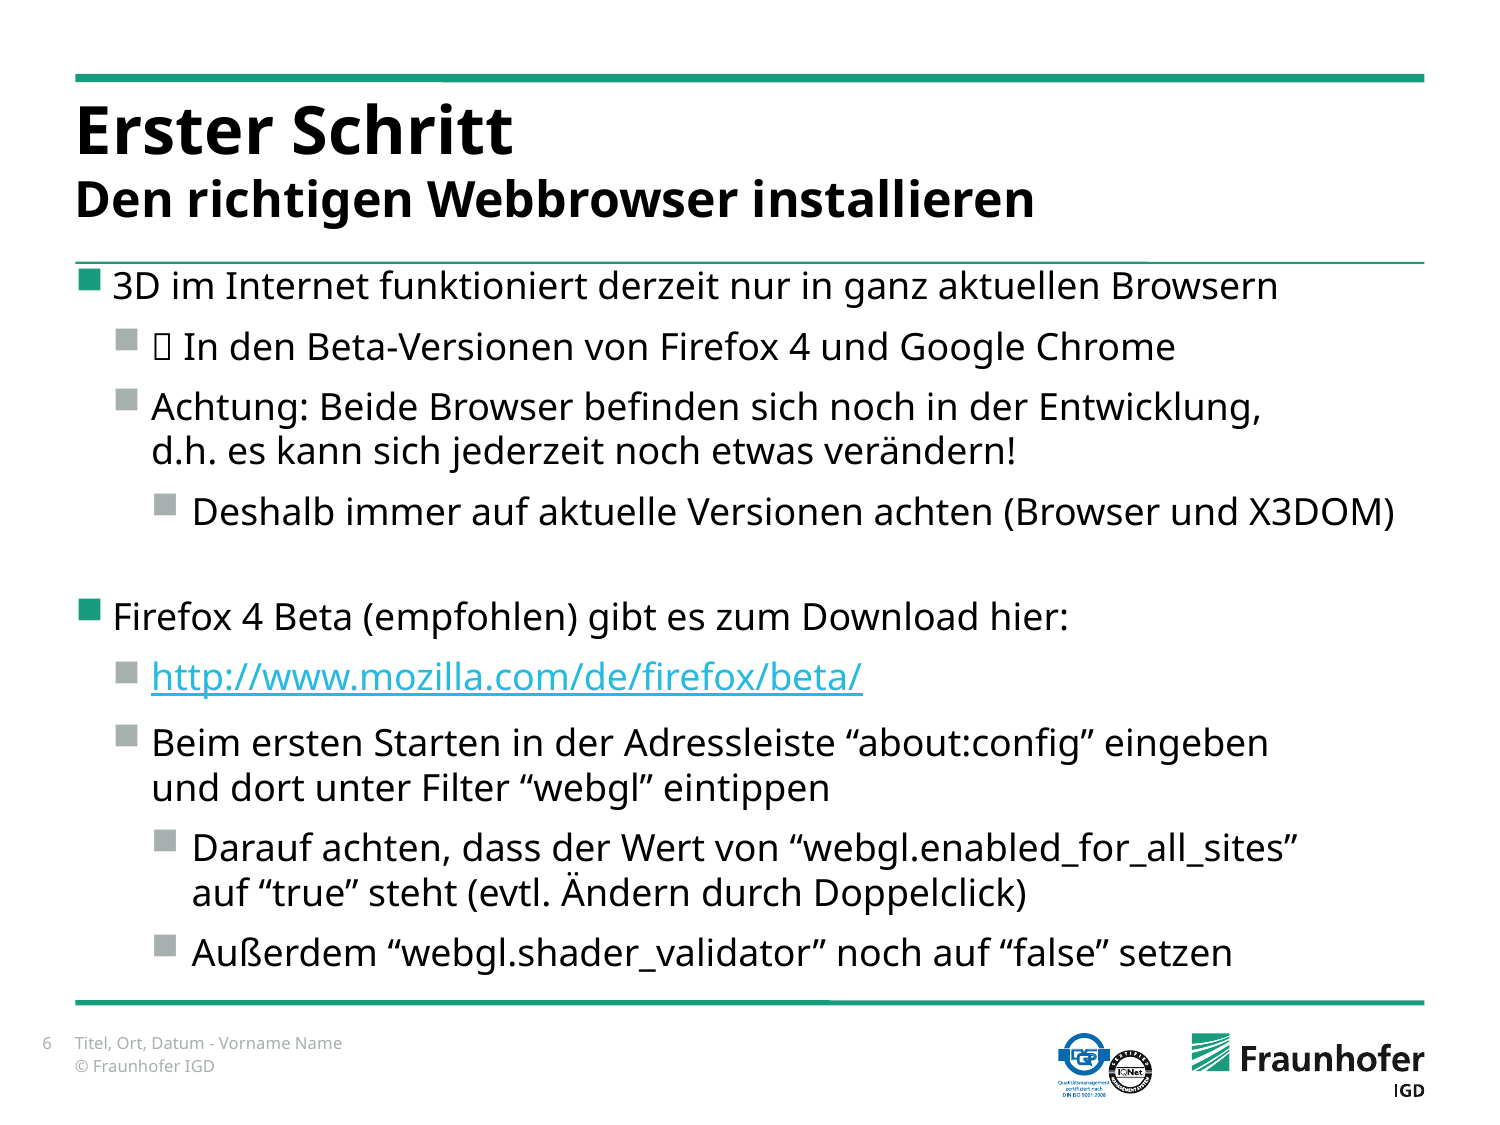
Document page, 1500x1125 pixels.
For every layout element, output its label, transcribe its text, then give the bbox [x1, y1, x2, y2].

title Erster Schritt Den richtigen Webbrowser installieren [74, 87, 1424, 260]
slide_number 6 [0, 1032, 53, 1054]
list 3D im Internet funktioniert derzeit nur in ganz aktuellen Browsern  In den Beta-Versionen von Firefox 4 und Google Chrome Achtung: Beide Browser befinden sich noch in der Entwicklung, d.h. es kann sich jederzeit noch etwas verändern! Deshalb immer auf aktuelle Versionen achten (Browser und X3DOM) Firefox 4 Beta (empfohlen) gibt es zum Download hier: http://www.mozilla.com/de/firefox/beta/ Beim ersten Starten in der Adressleiste “about:config” eingeben und dort unter Filter “webgl” eintippen Darauf achten, dass der Wert von “webgl.enabled_for_all_sites” auf “true” steht (evtl. Ändern durch Doppelclick) Außerdem “webgl.shader_validator” noch auf “false” setzen [75, 262, 1425, 988]
footer Titel, Ort, Datum - Vorname Name [74, 1032, 550, 1054]
